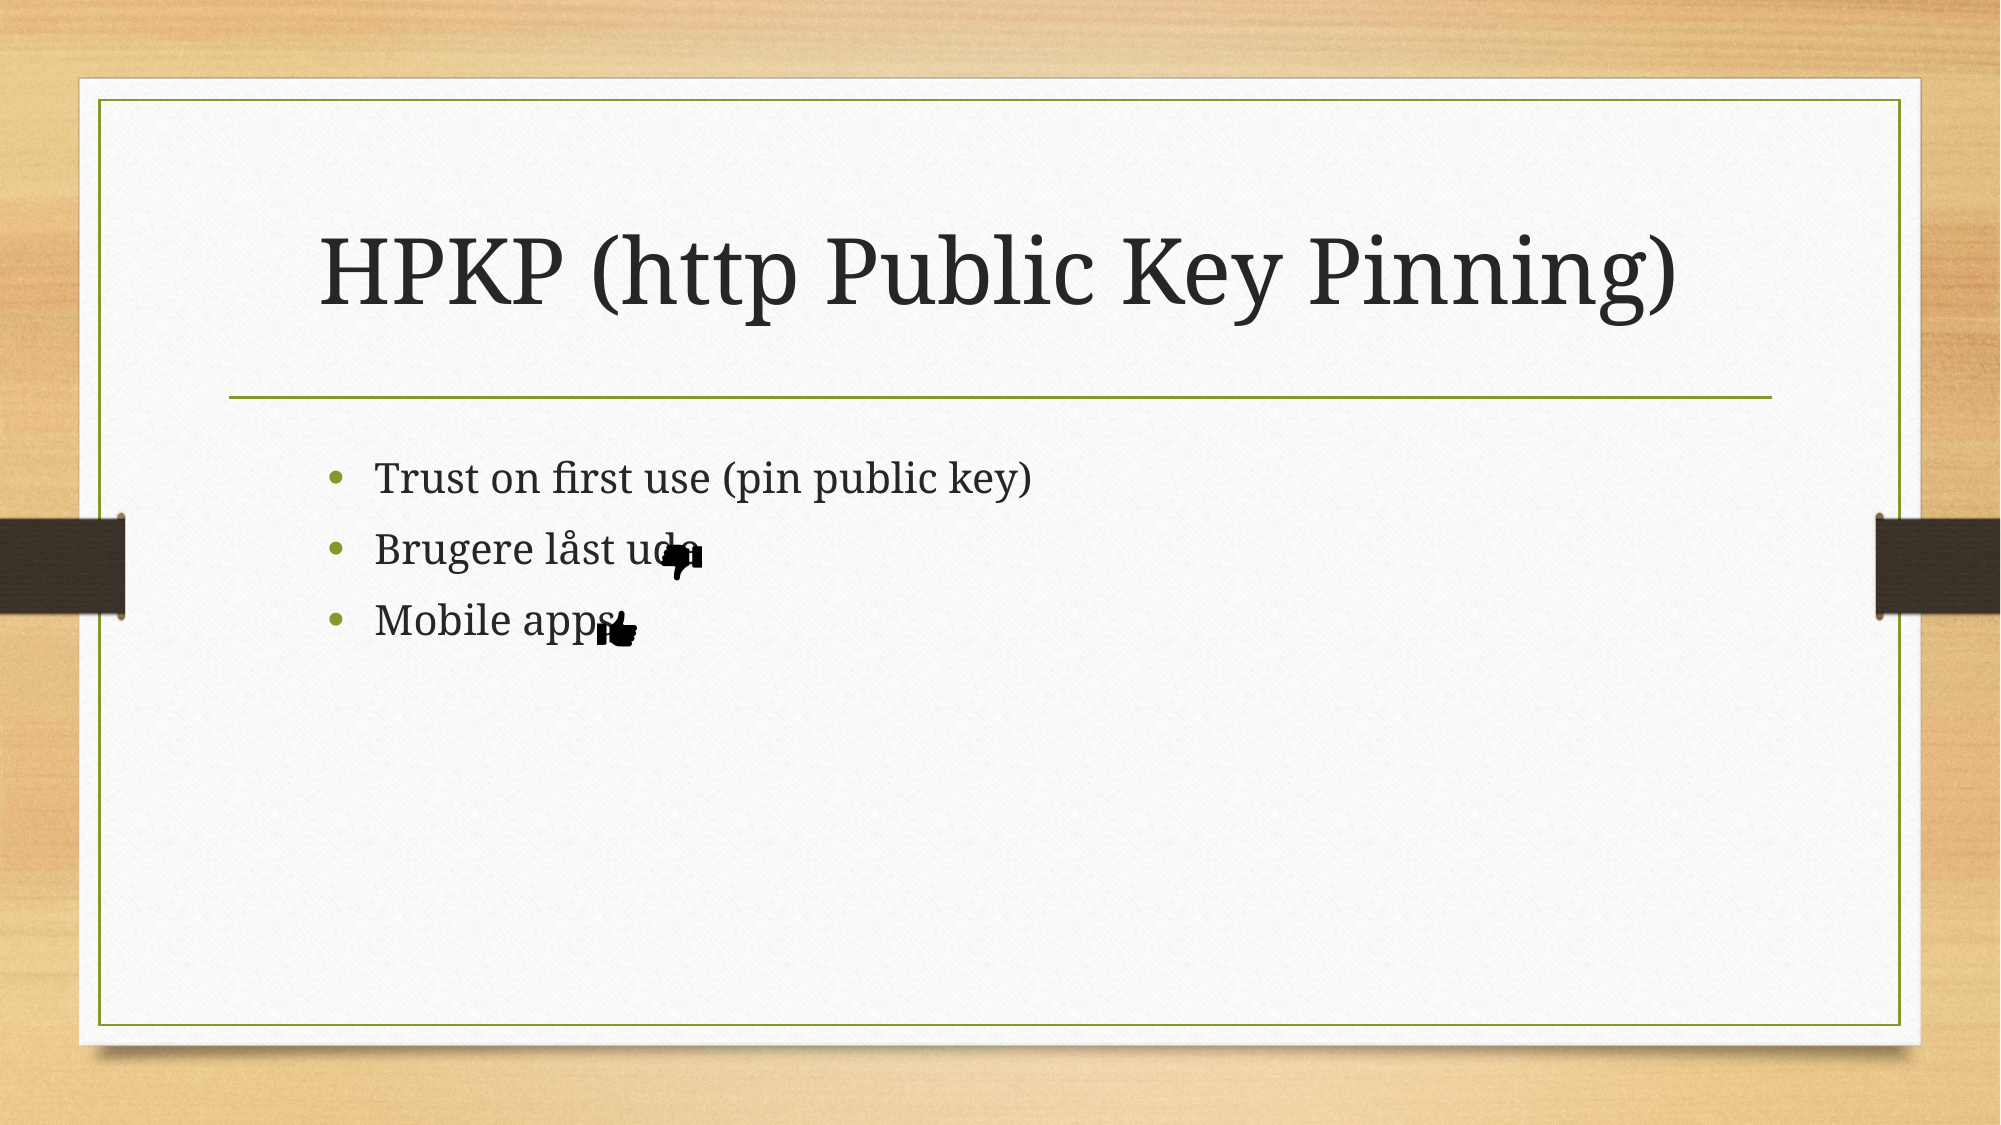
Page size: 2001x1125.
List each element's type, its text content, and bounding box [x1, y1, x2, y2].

picture [0, 0, 2001, 1125]
text_box Trust on first use (pin public key) Brugere låst ude Mobile apps [237, 444, 1813, 989]
title HPKP (http Public Key Pinning) [212, 161, 1788, 375]
